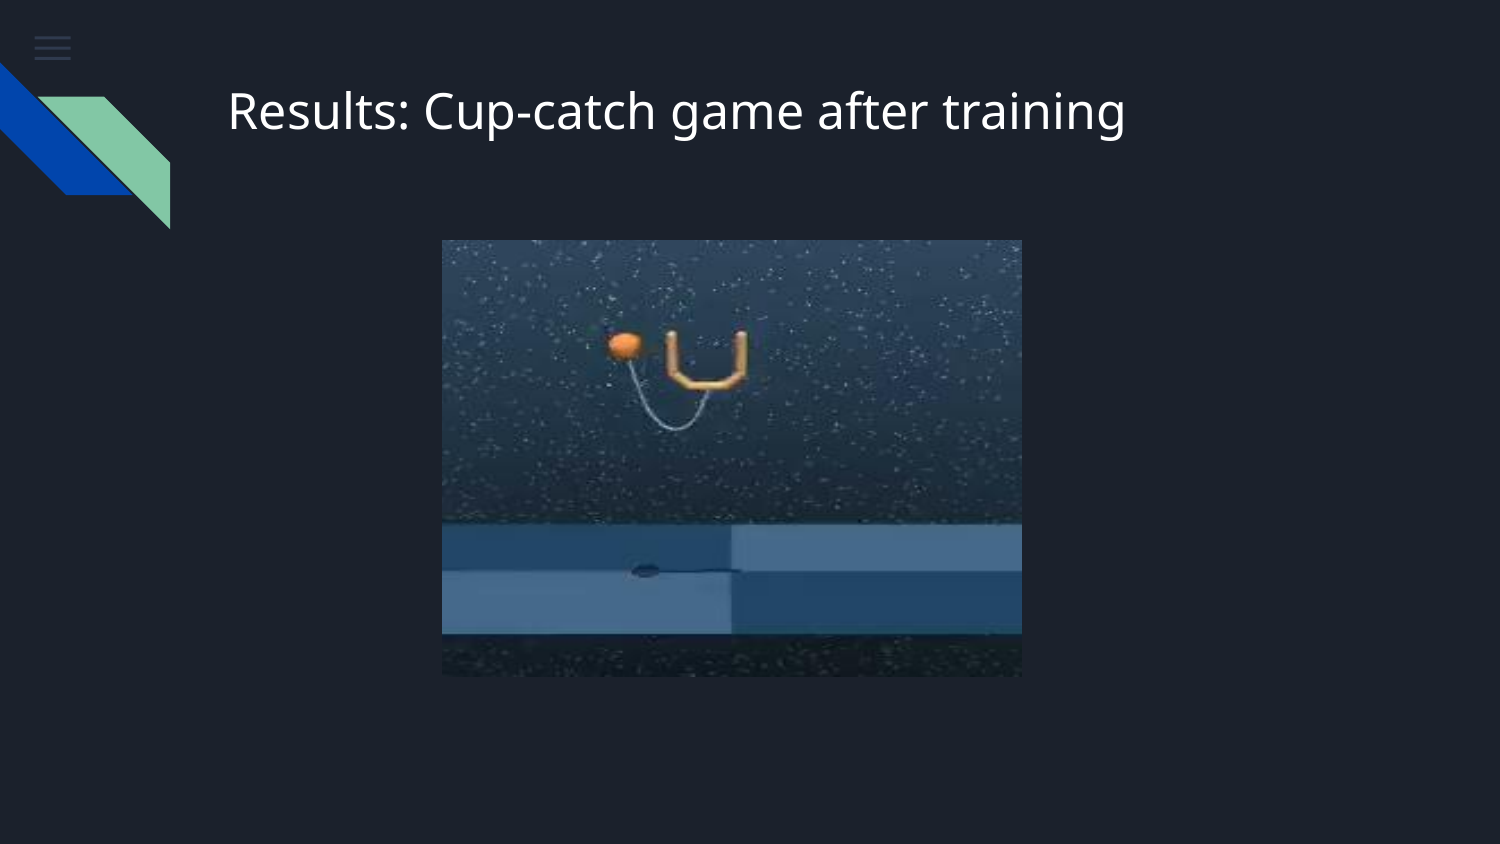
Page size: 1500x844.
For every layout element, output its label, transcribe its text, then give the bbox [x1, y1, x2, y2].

title Results: Cup-catch game after training [212, 64, 1368, 215]
picture [441, 240, 1022, 677]
